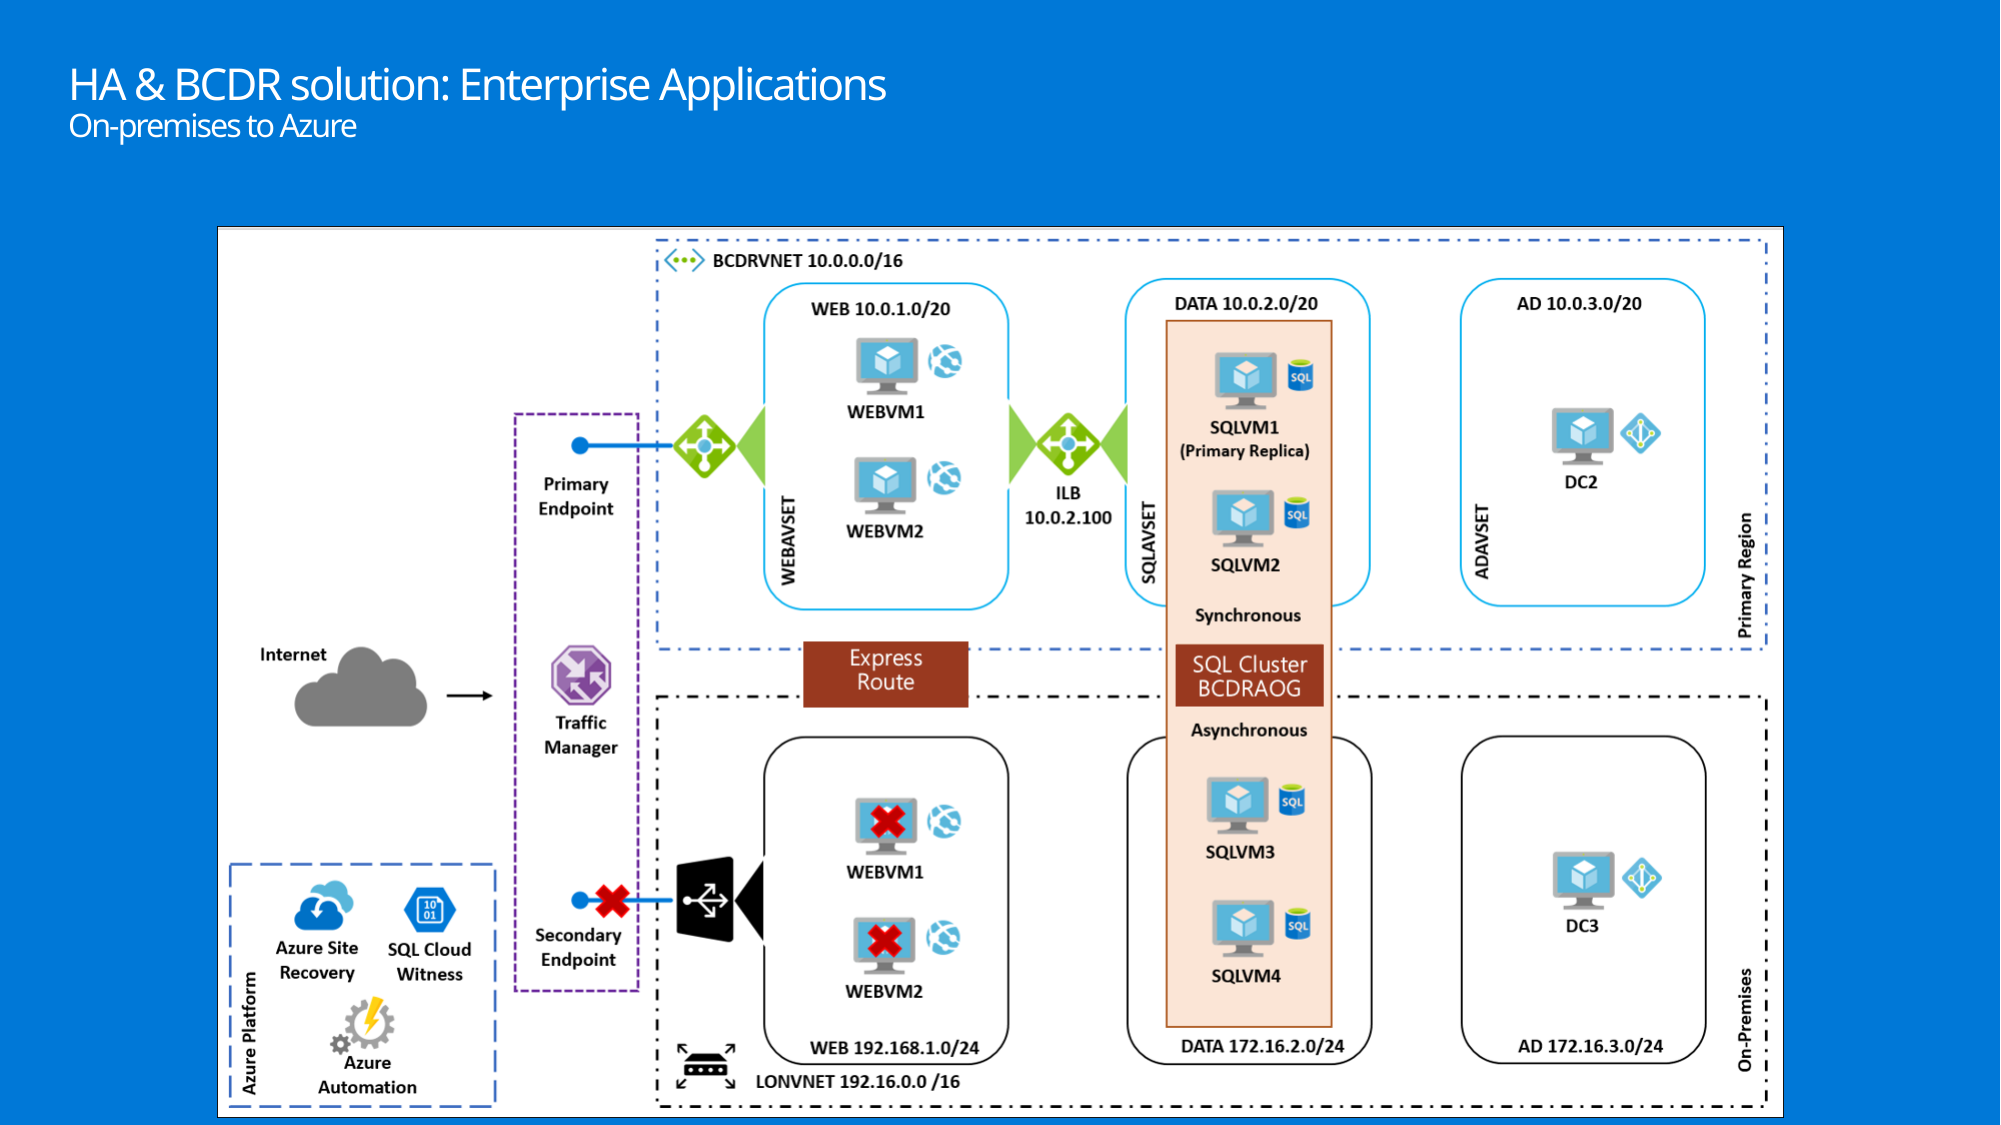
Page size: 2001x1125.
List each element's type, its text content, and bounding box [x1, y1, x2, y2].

picture [216, 226, 1784, 1119]
title HA & BCDR solution: Enterprise Applications On-premises to Azure [44, 47, 1957, 196]
